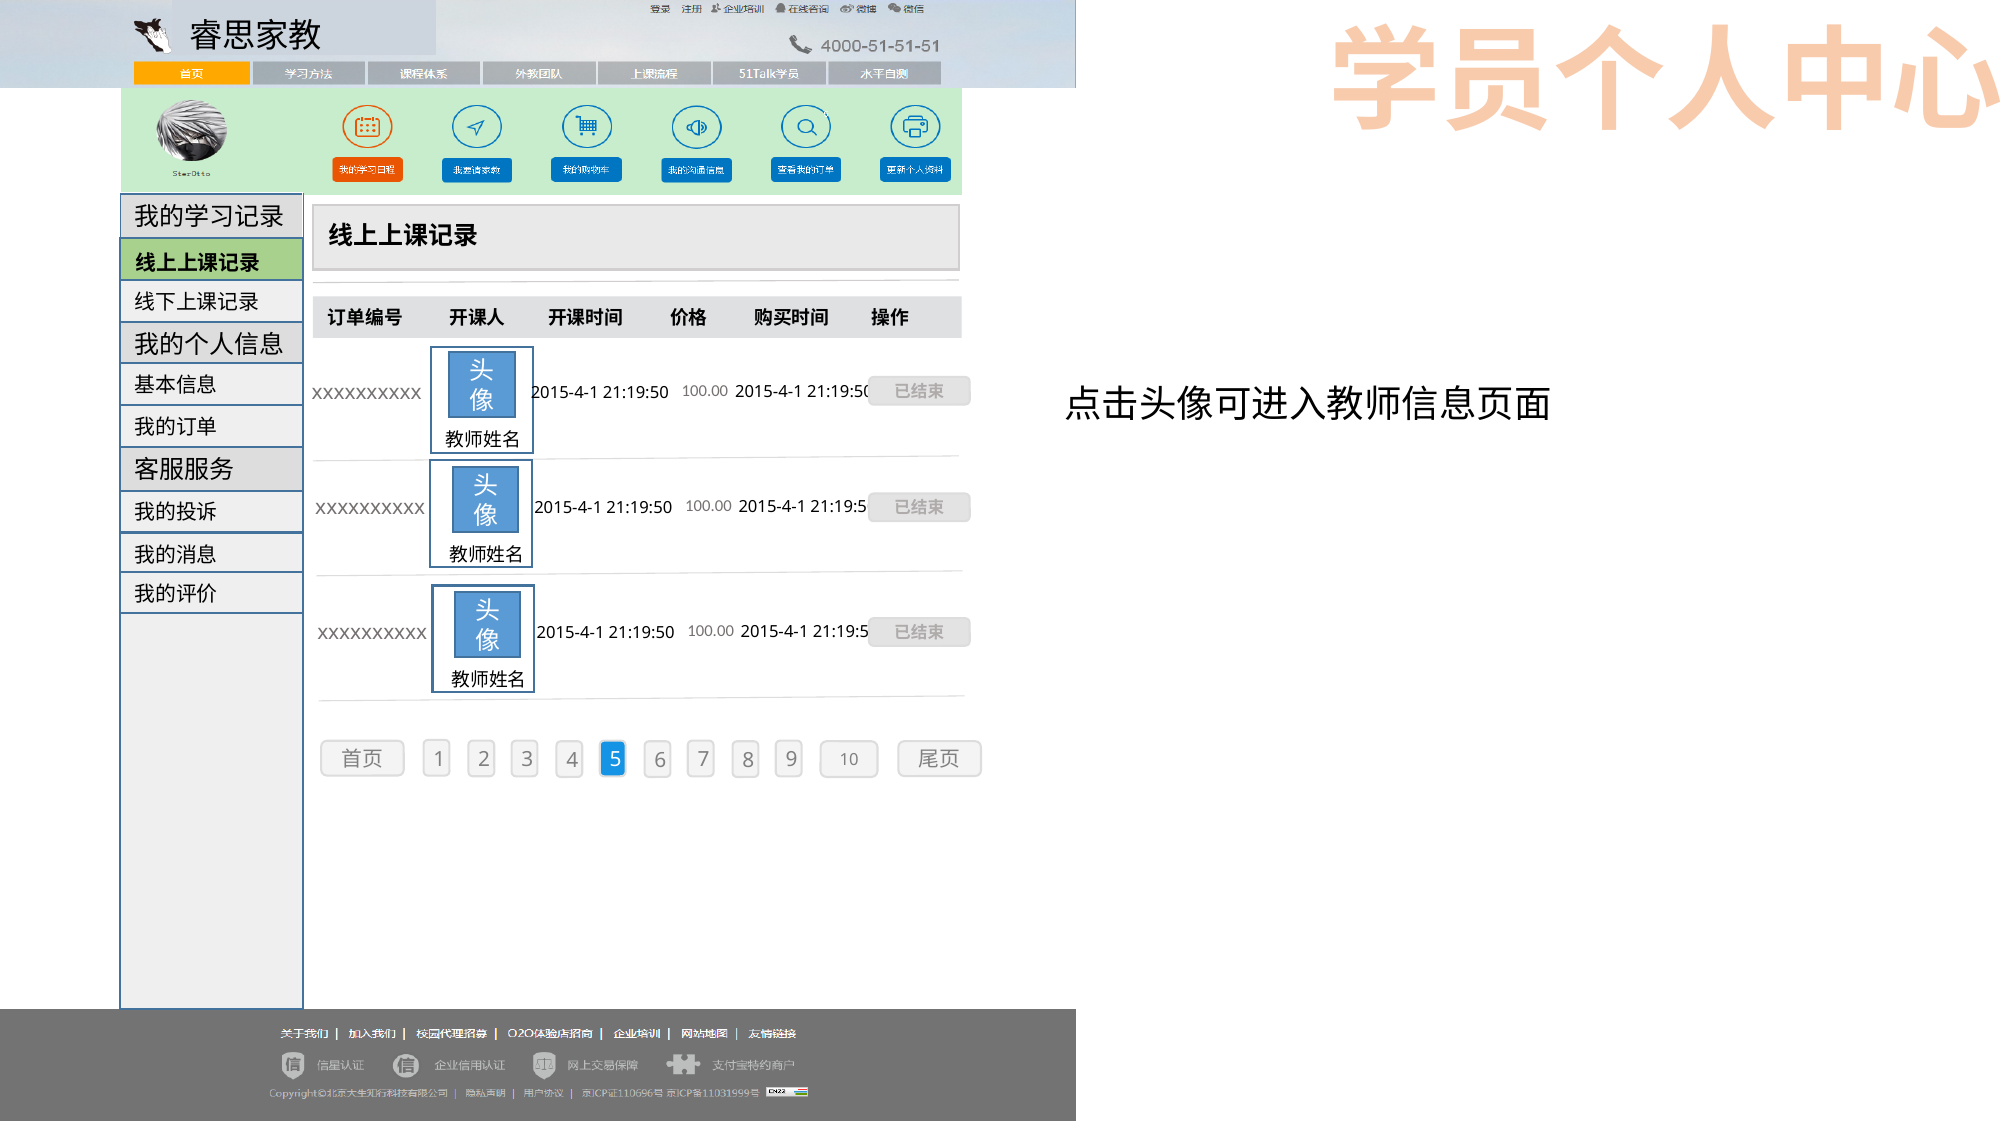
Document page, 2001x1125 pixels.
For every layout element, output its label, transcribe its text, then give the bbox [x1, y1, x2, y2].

text_box 100.00 [672, 612, 750, 647]
text_box 10 [819, 740, 879, 779]
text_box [318, 695, 965, 701]
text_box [316, 570, 963, 576]
text_box [429, 461, 533, 568]
text_box [430, 346, 534, 420]
text_box 2015-4-1 21:19:50 [516, 374, 684, 409]
text_box 基本信息 [119, 362, 304, 404]
text_box 2015-4-1 21:19:50 [725, 613, 894, 648]
text_box 5 [598, 739, 627, 778]
text_box 我的评价 [119, 571, 304, 614]
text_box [312, 279, 959, 283]
text_box 教师姓名 [434, 535, 540, 570]
text_box 我的学习记录 [119, 192, 303, 237]
text_box 已结束 [867, 492, 971, 523]
text_box 1 [422, 738, 451, 777]
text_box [312, 455, 959, 461]
text_box 3 [510, 739, 539, 778]
text_box 2015-4-1 21:19:50 [723, 488, 892, 523]
text_box xxxxxxxxxx [302, 611, 431, 652]
text_box 4 [555, 740, 584, 779]
text_box 2015-4-1 21:19:50 [533, 489, 688, 524]
text_box 2 [467, 739, 496, 778]
text_box xxxxxxxxxx [296, 371, 430, 412]
text_box 已结束 [867, 375, 971, 406]
text_box 尾页 [897, 740, 983, 778]
text_box 100.00 [670, 487, 747, 522]
text_box 头像 [448, 351, 516, 418]
text_box 2015-4-1 21:19:50 [535, 614, 690, 649]
picture [0, 0, 1076, 195]
text_box 教师姓名 [430, 420, 536, 455]
text_box 线下上课记录 [119, 279, 304, 321]
text_box [119, 614, 304, 1008]
text_box 点击头像可进入教师信息页面 [1049, 373, 1567, 433]
text_box 订单编号 开课人 开课时间 价格 购买时间 操作 [312, 295, 963, 339]
text_box 线上上课记录 [120, 242, 276, 279]
text_box 我的订单 [119, 404, 304, 446]
text_box 7 [686, 739, 715, 778]
text_box 已结束 [867, 617, 971, 647]
text_box 教师姓名 [436, 660, 542, 695]
text_box 我的消息 [119, 532, 304, 571]
text_box 首页 [320, 739, 405, 777]
text_box 我的个人信息 [119, 321, 304, 362]
text_box [119, 237, 304, 279]
text_box 9 [774, 739, 803, 778]
text_box 线上上课记录 [313, 212, 494, 257]
text_box 8 [731, 740, 760, 779]
text_box 100.00 [666, 372, 744, 407]
text_box 2015-4-1 21:19:50 [720, 373, 888, 408]
text_box 客服服务 [119, 446, 304, 490]
text_box 学员个人中心 [1313, 0, 2000, 150]
text_box [431, 584, 535, 693]
text_box 我的投诉 [119, 490, 304, 532]
picture [0, 1008, 1076, 1121]
text_box [312, 204, 960, 271]
text_box xxxxxxxxxx [300, 486, 429, 527]
text_box 6 [643, 740, 672, 779]
